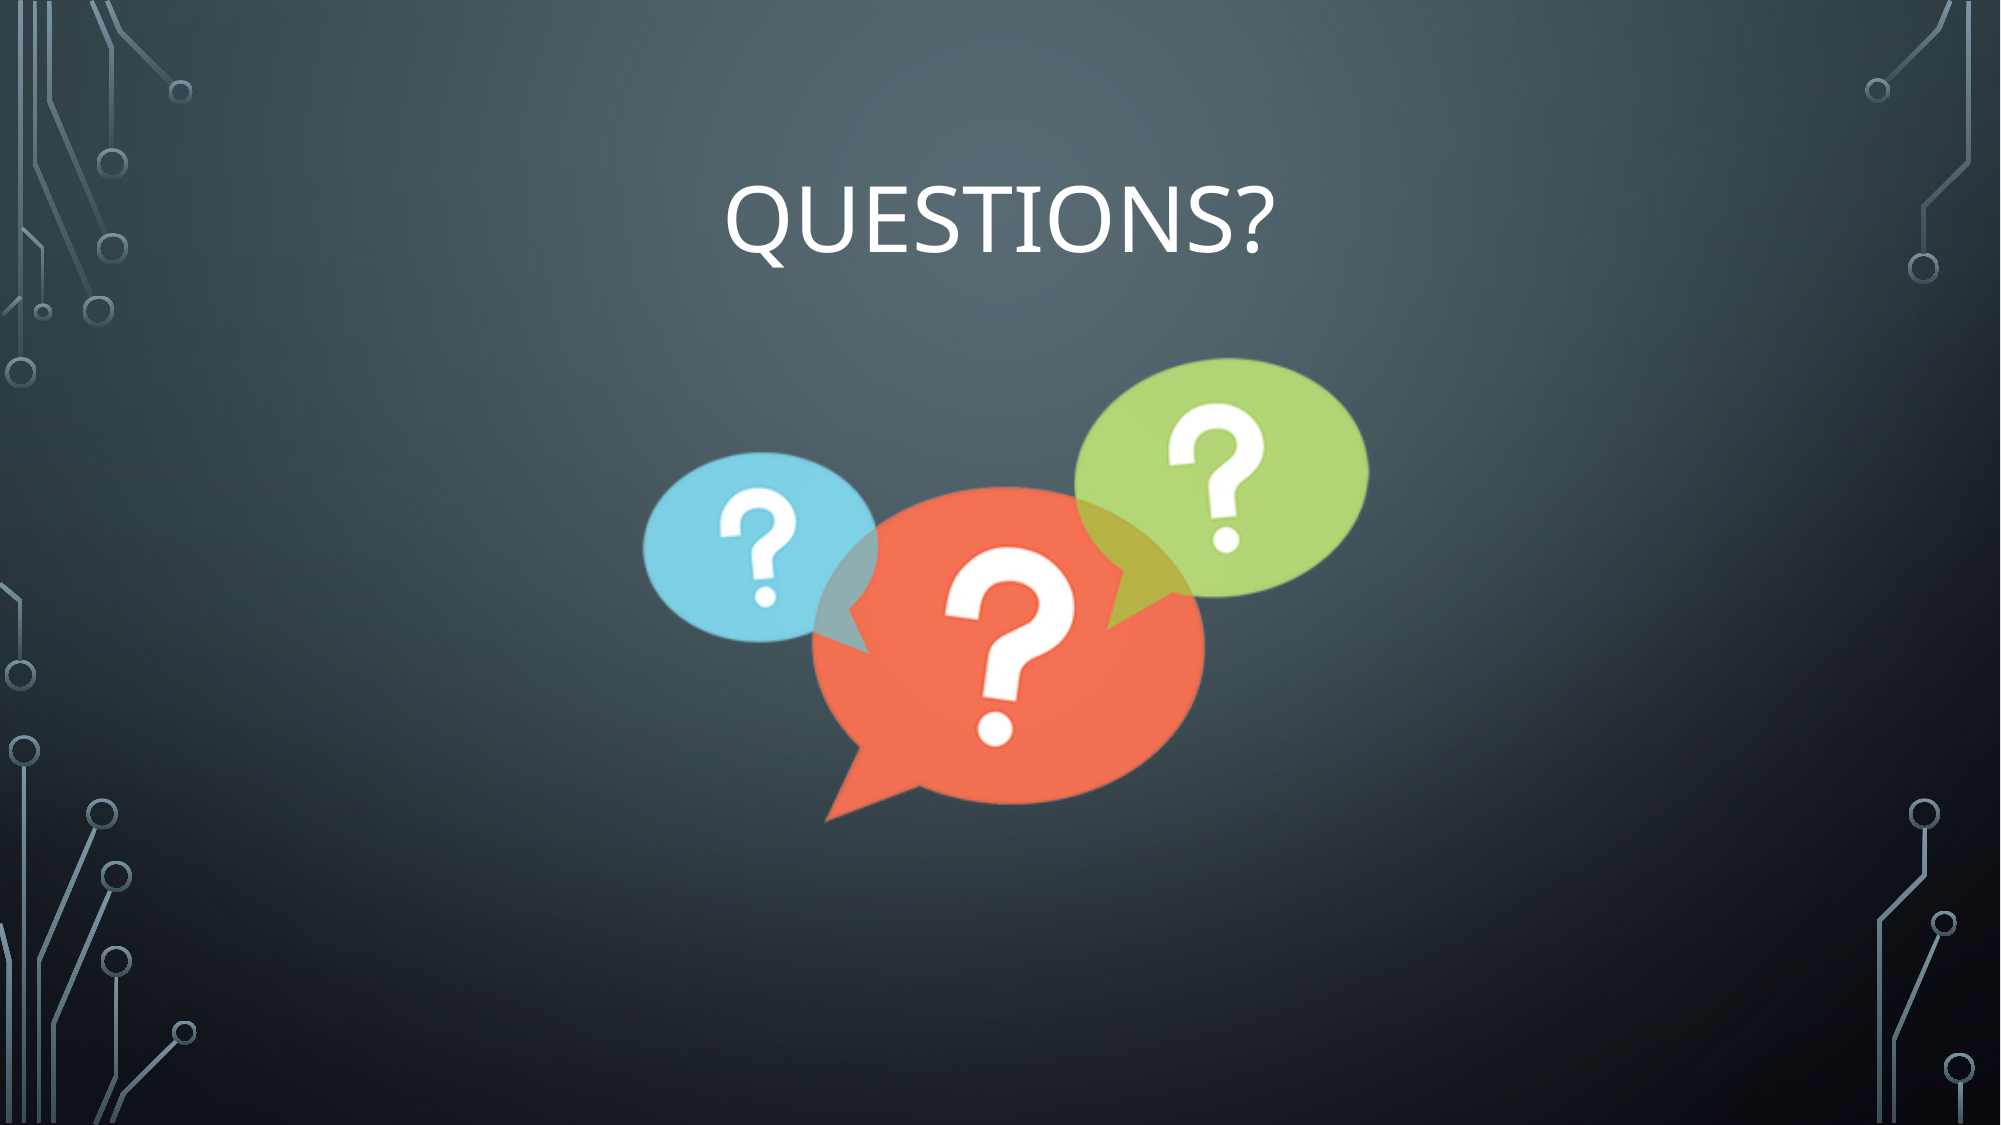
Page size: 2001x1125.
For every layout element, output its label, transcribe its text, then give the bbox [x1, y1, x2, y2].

picture [615, 343, 1384, 851]
title Questions? [187, 101, 1813, 344]
